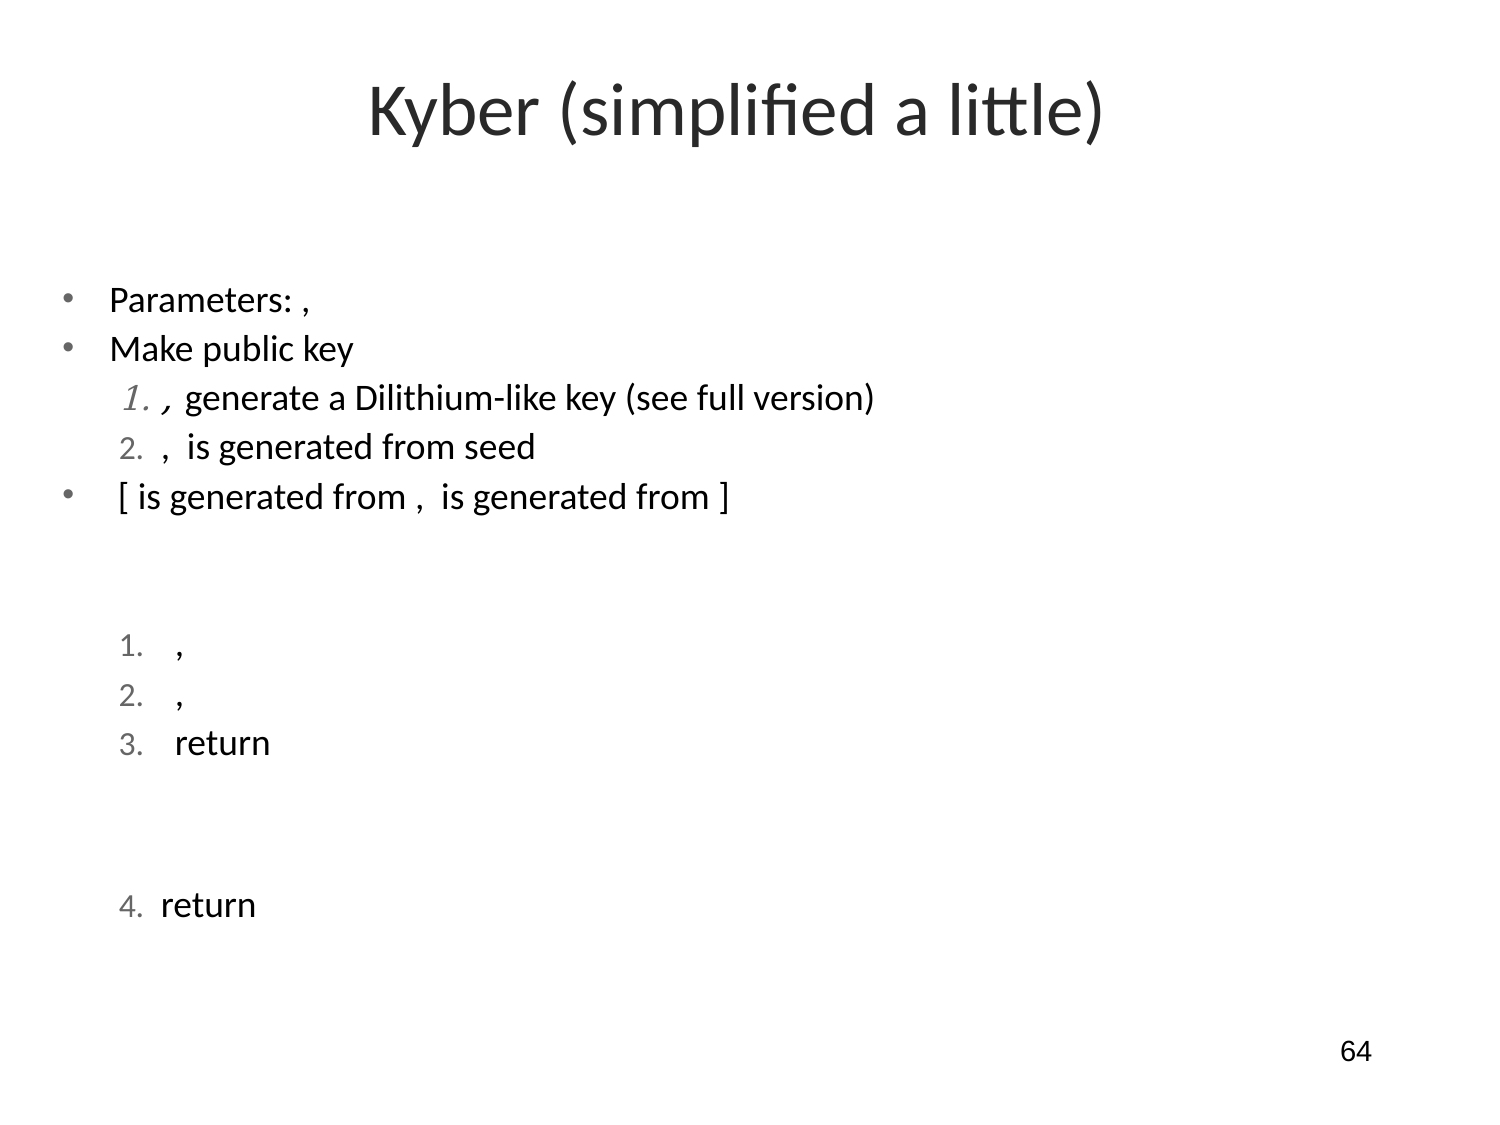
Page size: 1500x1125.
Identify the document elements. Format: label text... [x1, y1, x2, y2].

text_box Kyber (simplified a little) [212, 62, 1264, 161]
slide_number 64 [1074, 1024, 1388, 1101]
